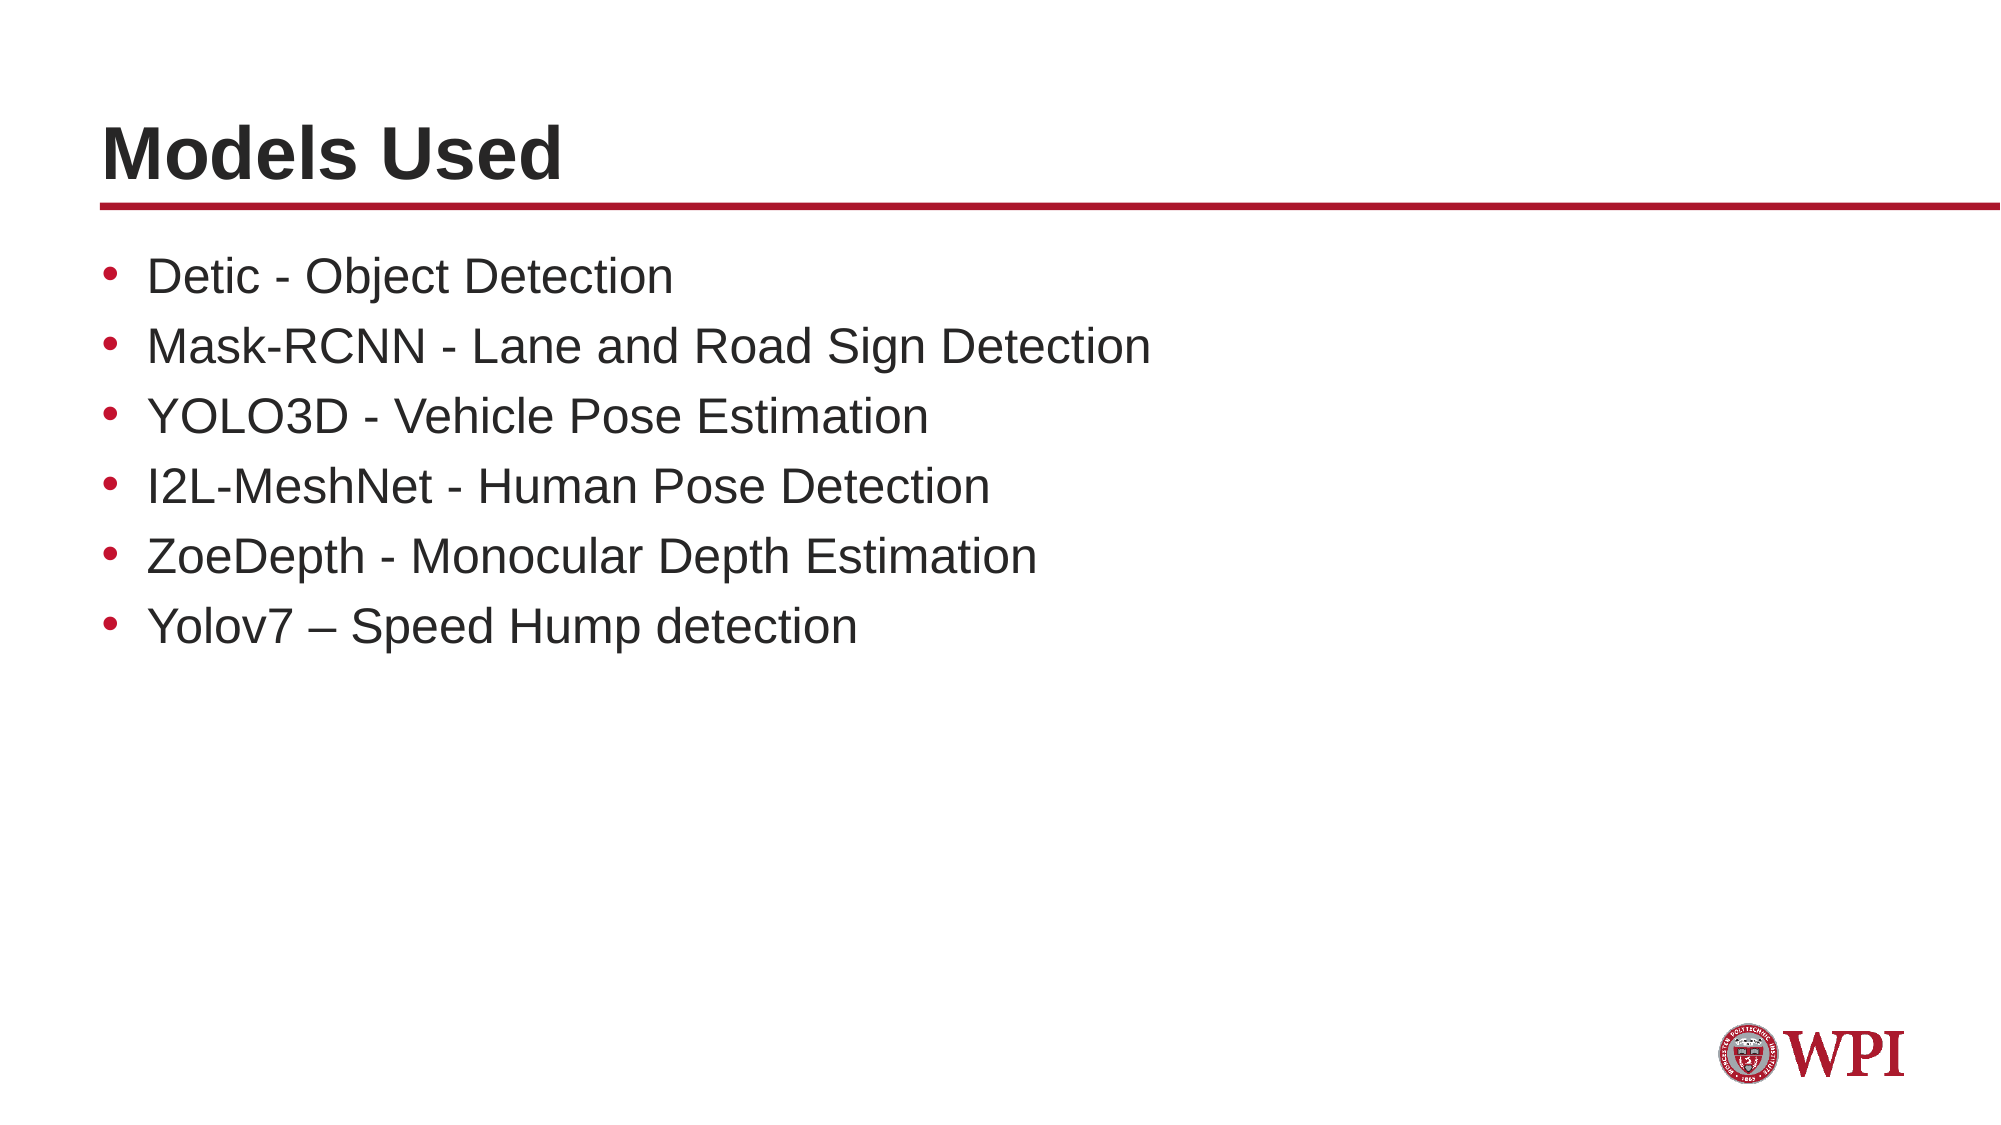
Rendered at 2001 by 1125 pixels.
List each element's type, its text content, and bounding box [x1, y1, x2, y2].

list Detic - Object Detection Mask-RCNN - Lane and Road Sign Detect​ion YOLO3D - Vehicle Pose Estimation I2L-MeshNet - Human Pose Detection ZoeDepth - Monocular Depth Estimation Yolov7 – Speed Hump detection [101, 250, 1907, 988]
title Models Used [101, 70, 1975, 203]
picture [1718, 1023, 1904, 1084]
